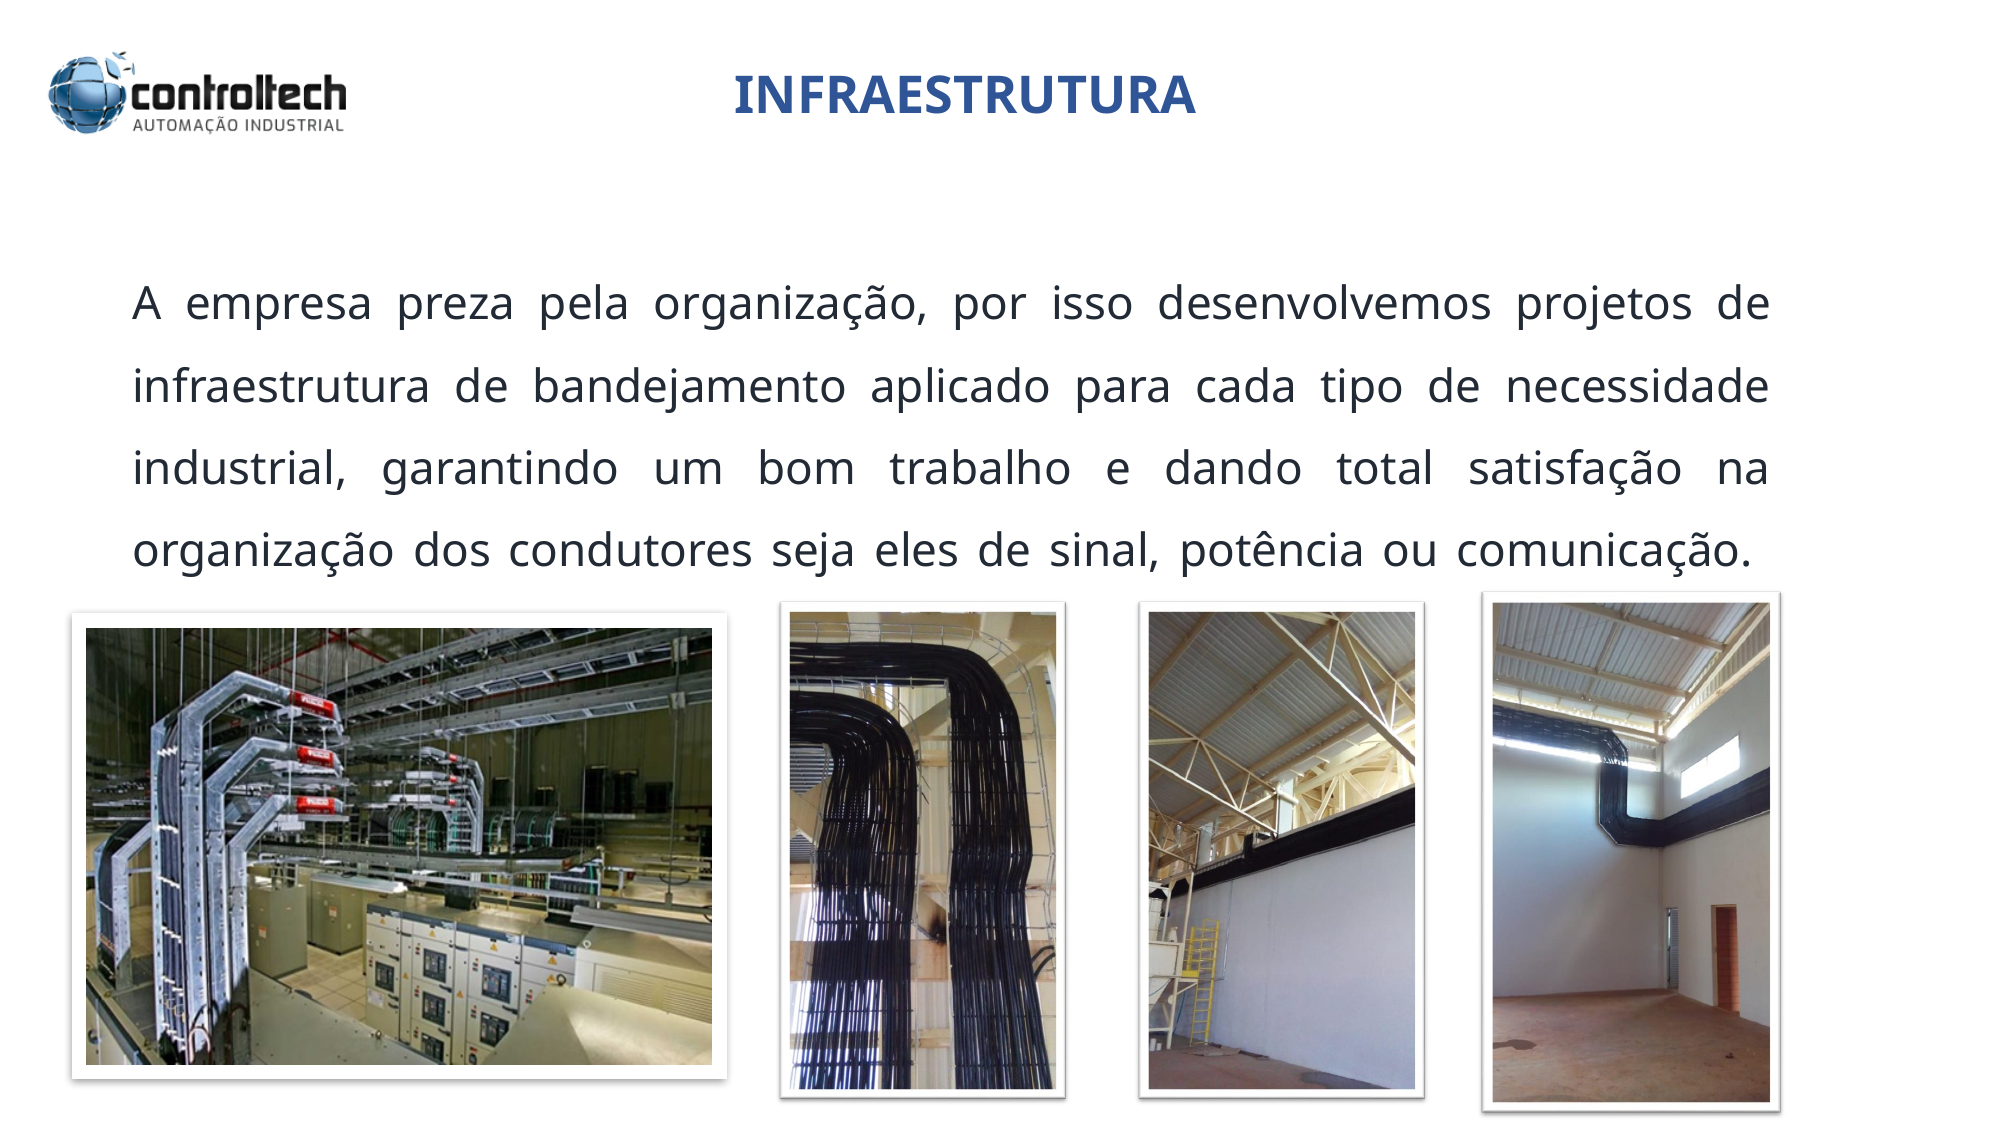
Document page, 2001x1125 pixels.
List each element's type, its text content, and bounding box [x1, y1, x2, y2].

picture [35, 29, 361, 159]
picture [86, 627, 712, 1065]
text_box INFRAESTRUTURA [720, 54, 1422, 132]
text_box A empresa preza pela organização, por isso desenvolvemos projetos de infraestrutura de bandejamento aplicado para cada tipo de necessidade industrial, garantindo um bom trabalho e dando total satisfação na organização dos condutores seja eles de sinal, potência ou comunicação. [117, 238, 1787, 629]
picture [773, 597, 1072, 1107]
picture [1474, 587, 1787, 1121]
picture [1132, 597, 1431, 1107]
